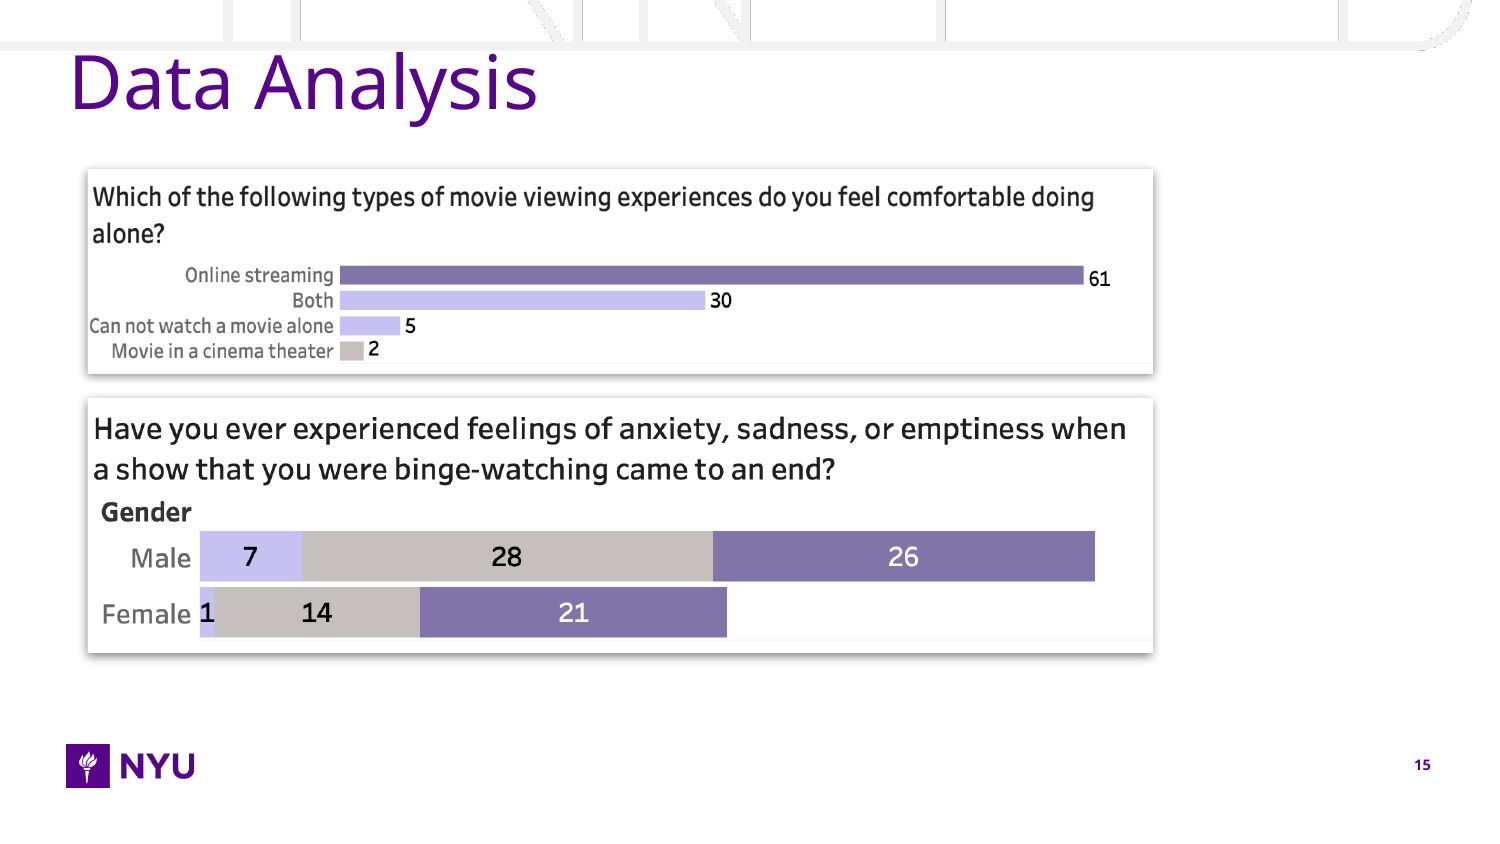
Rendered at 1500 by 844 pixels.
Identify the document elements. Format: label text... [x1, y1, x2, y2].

picture [66, 744, 195, 788]
title Data Analysis [53, 33, 1447, 145]
picture [0, 0, 1496, 51]
picture [87, 169, 1154, 374]
picture [87, 398, 1154, 653]
